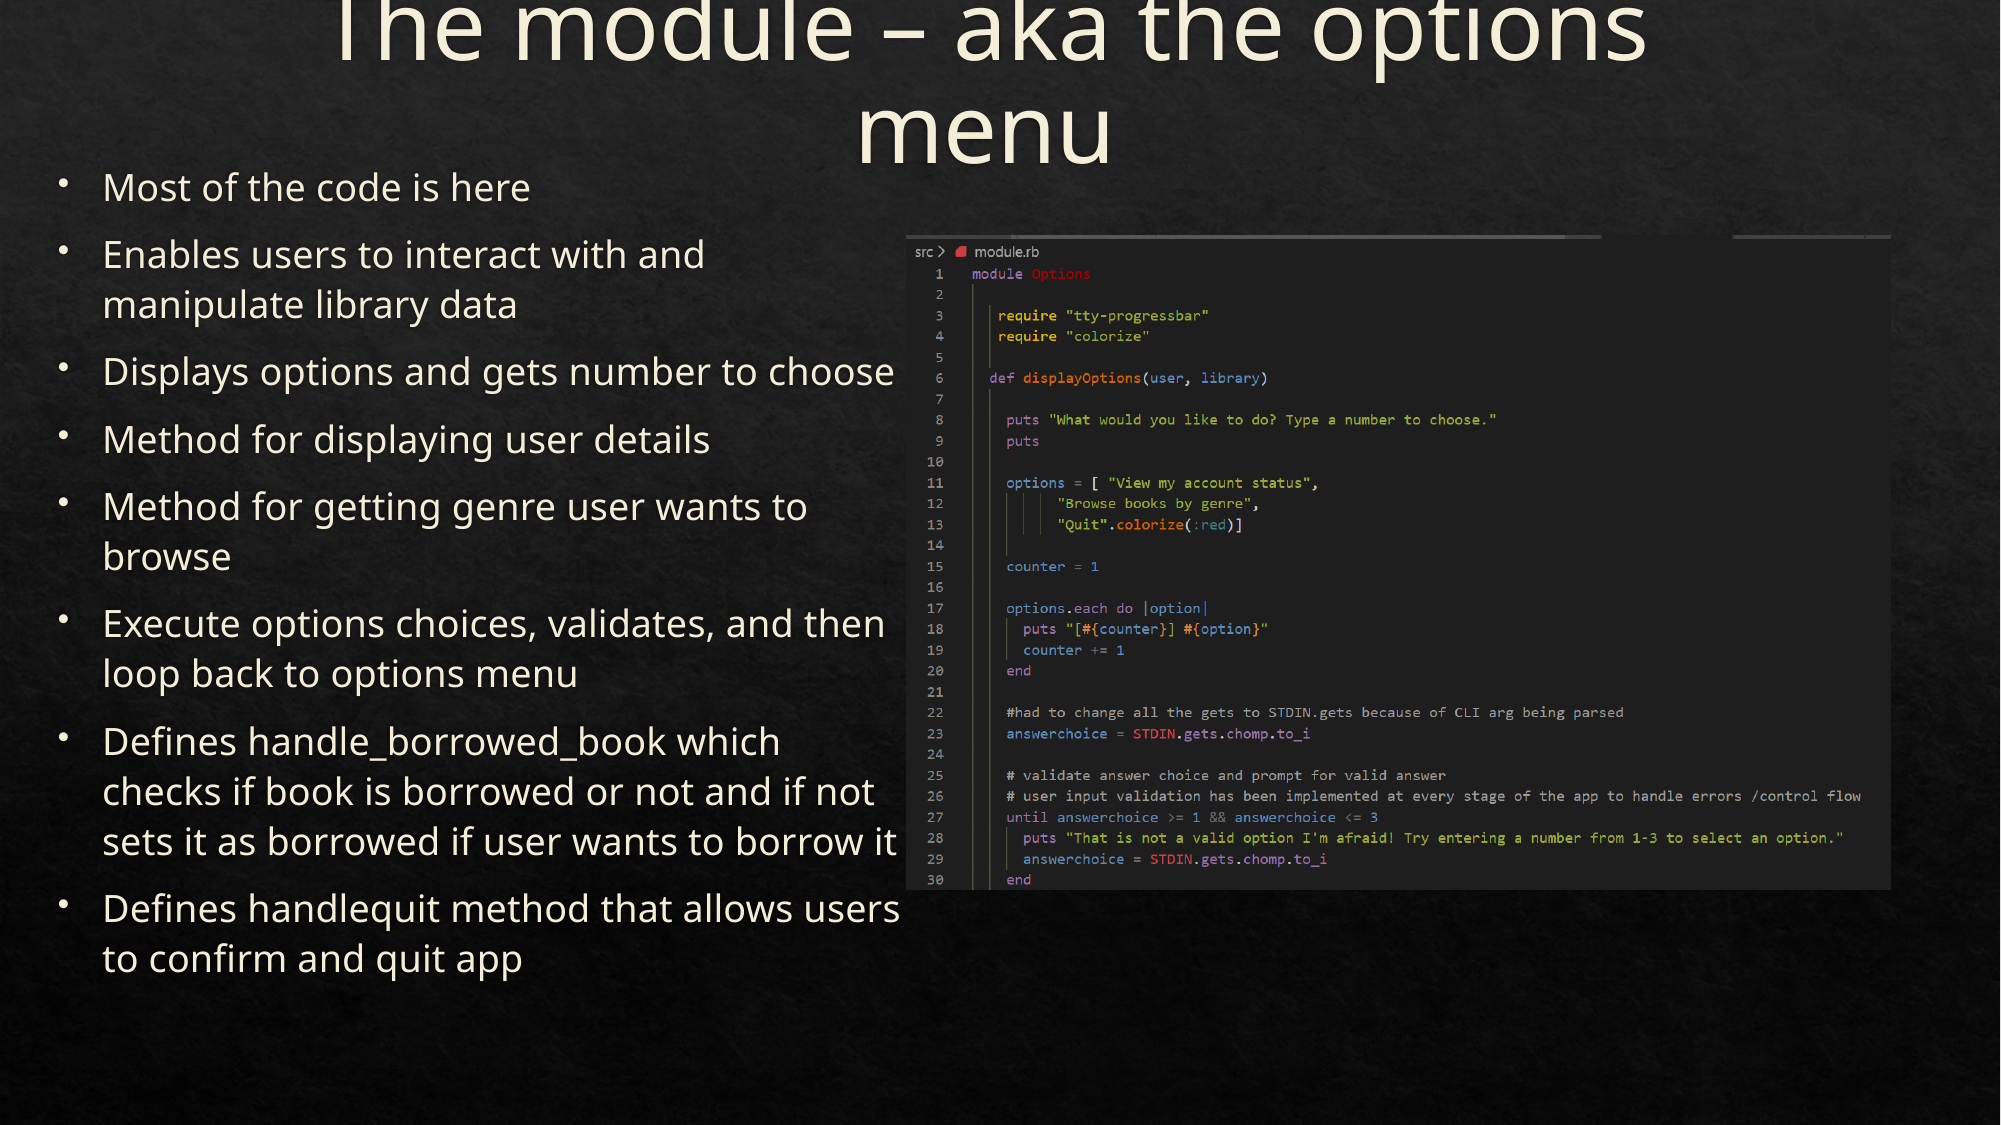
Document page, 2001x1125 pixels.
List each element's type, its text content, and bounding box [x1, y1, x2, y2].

list Most of the code is here Enables users to interact with and manipulate library data Displays options and gets number to choose Method for displaying user details Method for getting genre user wants to browse Execute options choices, validates, and then loop back to options menu Defines handle_borrowed_book which checks if book is borrowed or not and if not sets it as borrowed if user wants to borrow it Defines handlequit method that allows users to confirm and quit app [38, 151, 919, 1025]
title The module – aka the options menu [248, 0, 1722, 163]
picture [905, 235, 1891, 890]
